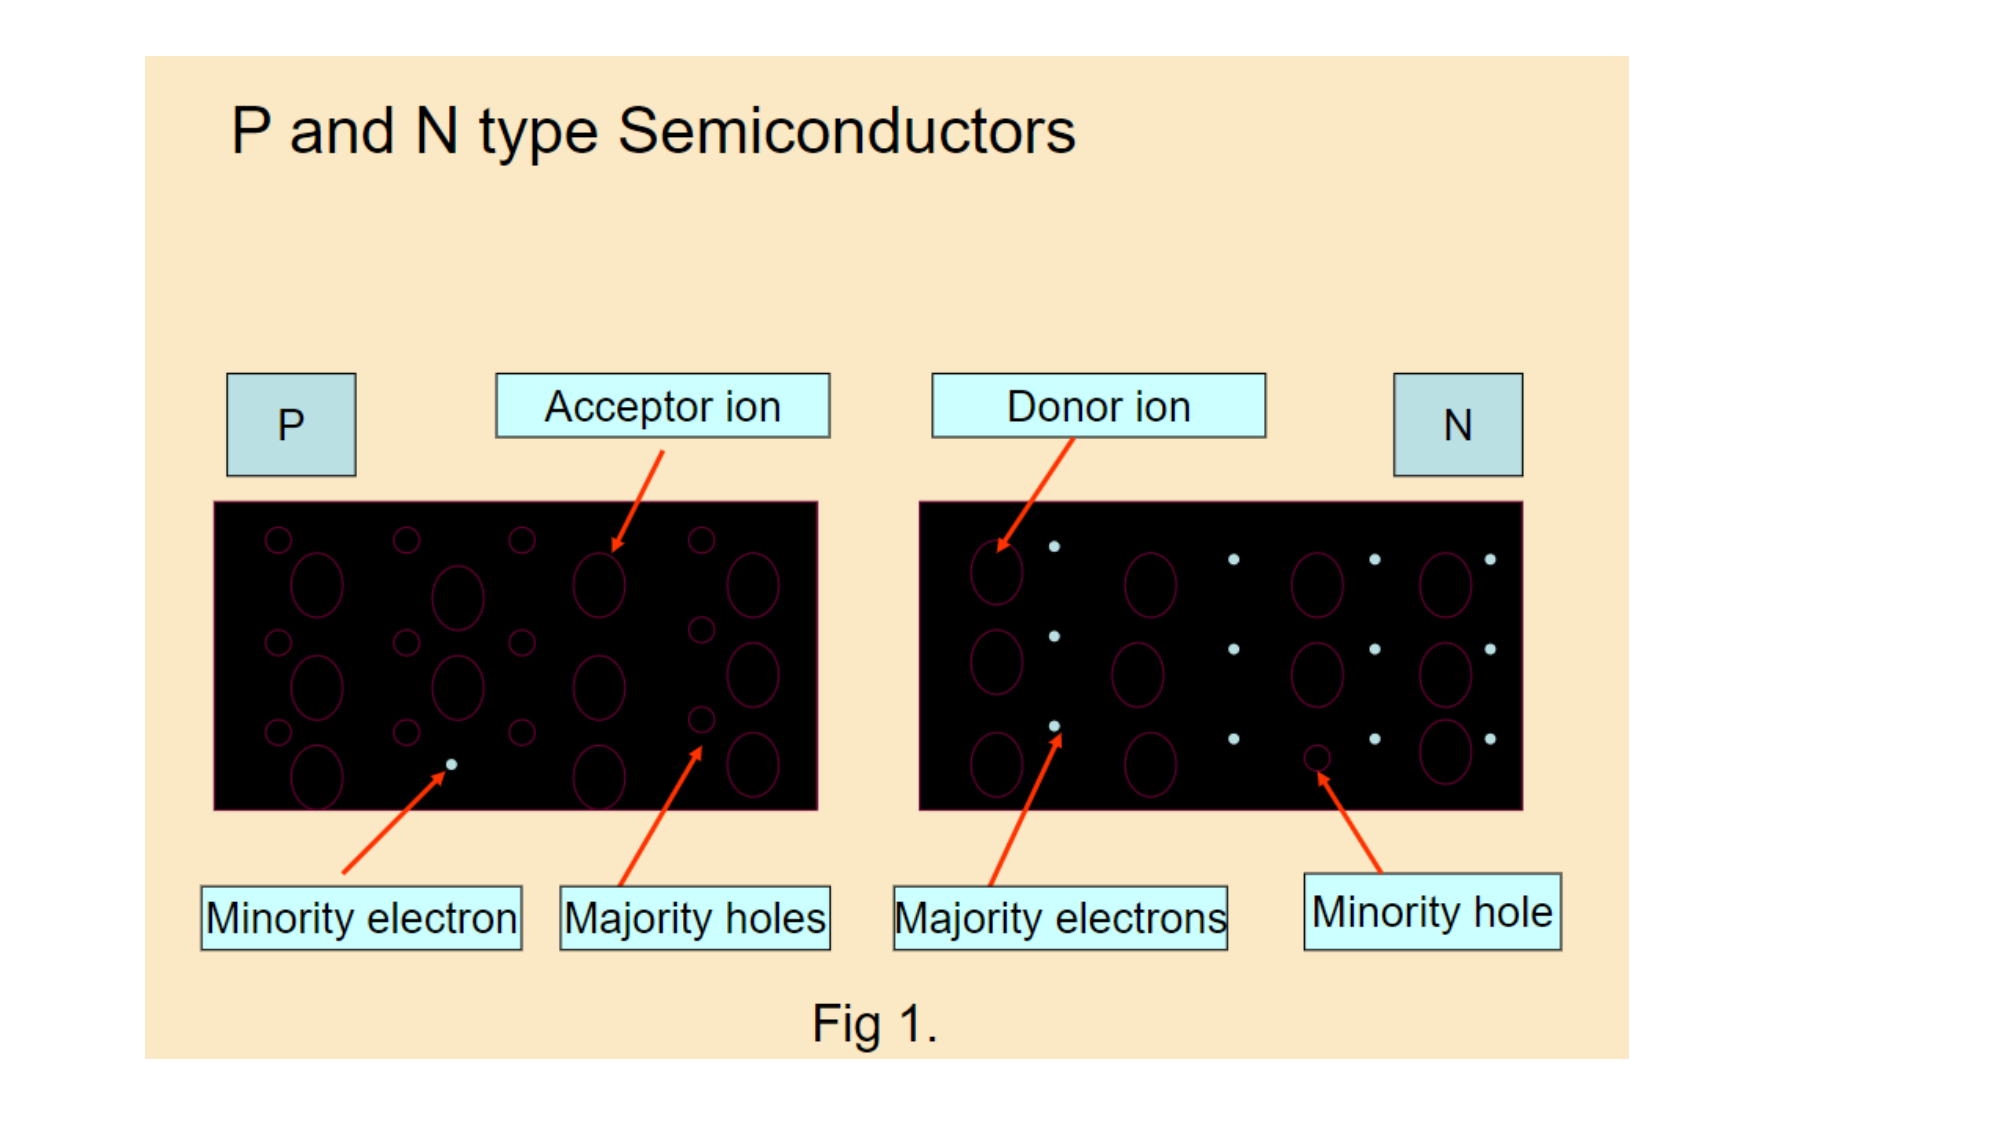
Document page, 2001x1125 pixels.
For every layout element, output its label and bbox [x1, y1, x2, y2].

picture [145, 56, 1629, 1059]
